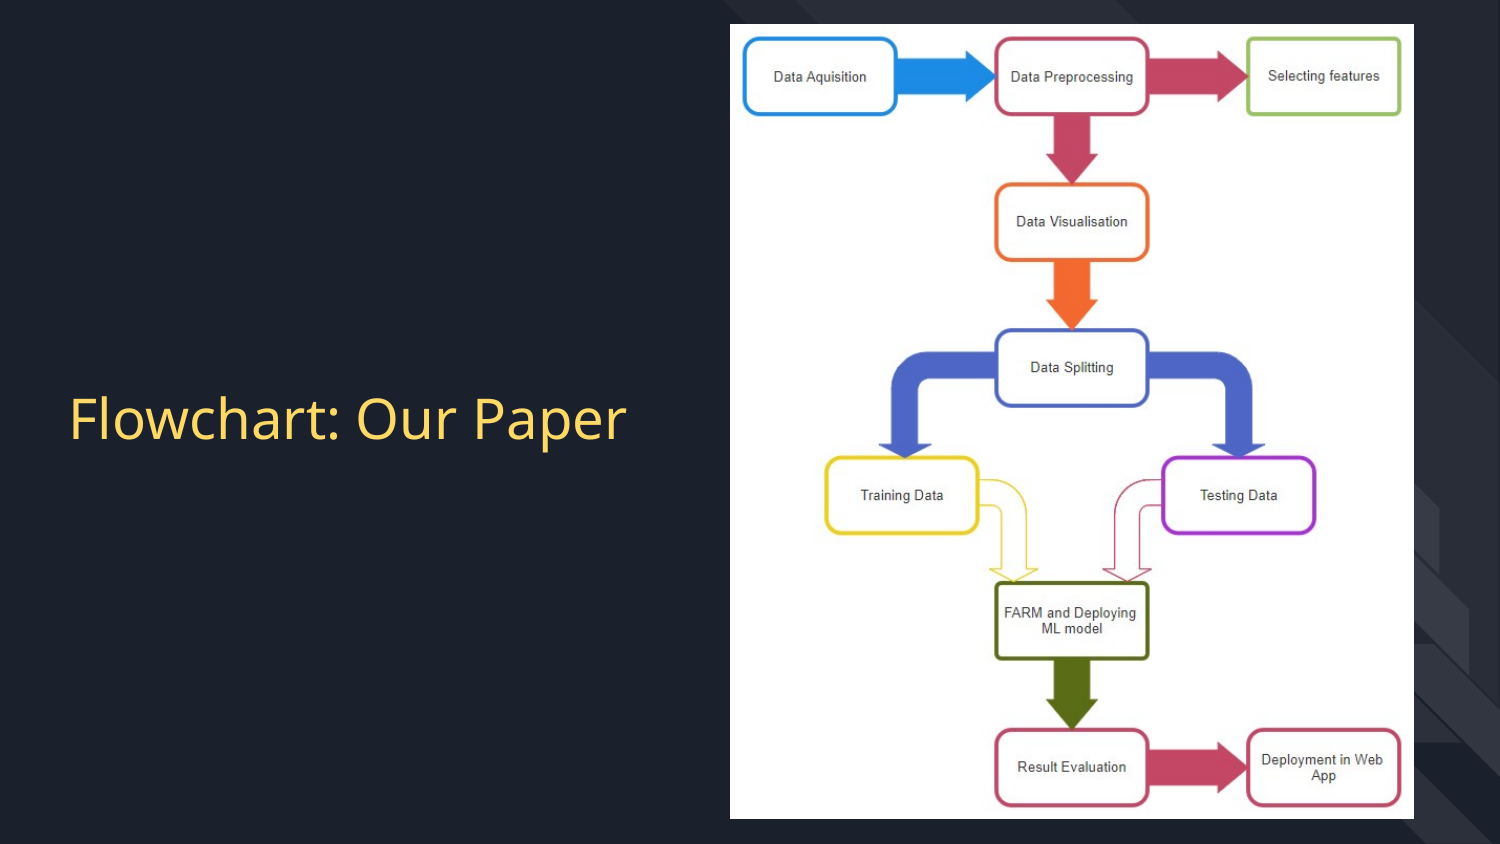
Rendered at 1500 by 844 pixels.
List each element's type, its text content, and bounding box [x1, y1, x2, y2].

text_box Flowchart: Our Paper [53, 368, 725, 430]
picture [730, 24, 1414, 819]
